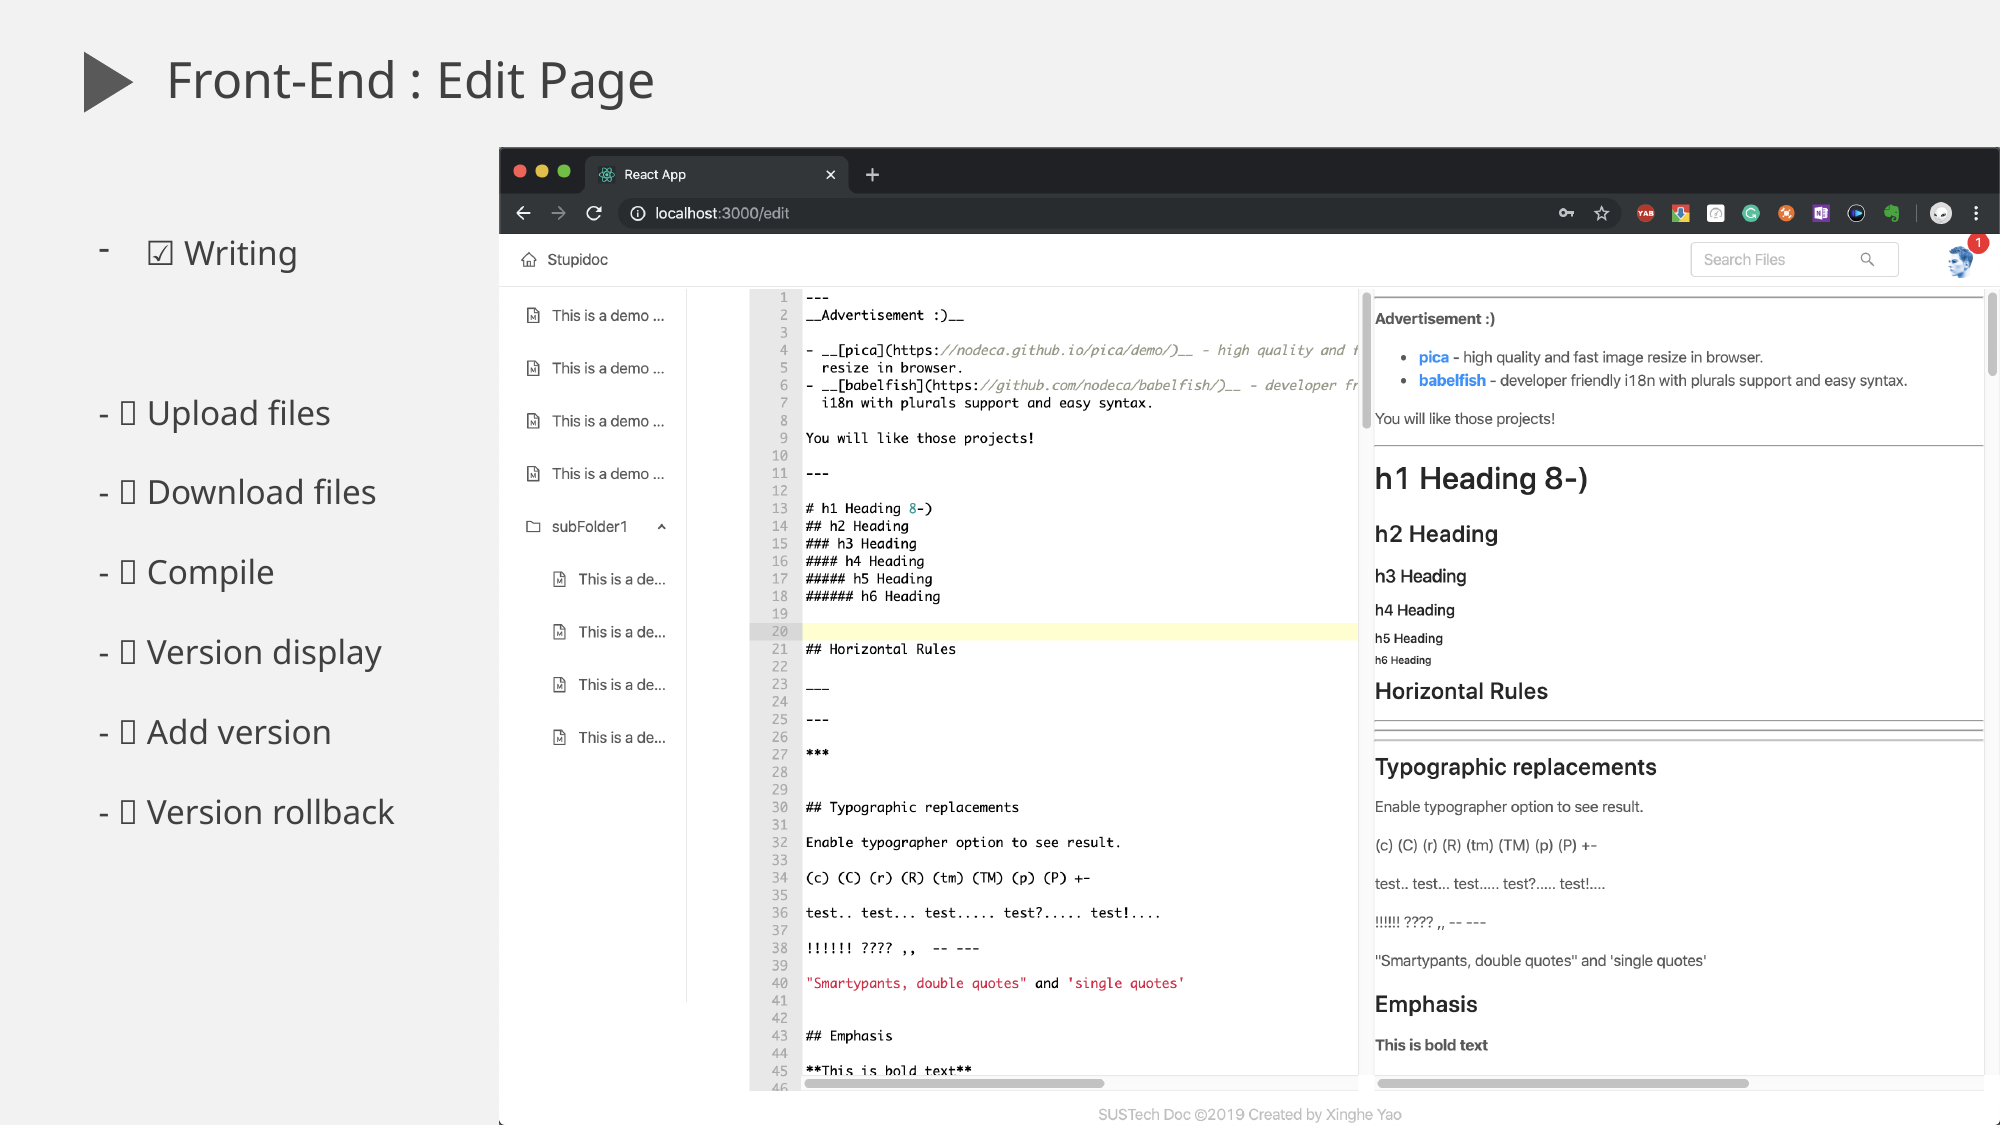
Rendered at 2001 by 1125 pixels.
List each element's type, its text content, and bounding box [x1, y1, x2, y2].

text_box [83, 49, 136, 115]
picture [499, 147, 2000, 1125]
text_box ☑️ Writing - 🔘 Upload files - 🔘 Download files - 🔘 Compile - 🔘 Version display - 🔘 Add version - 🔘 Version rollback [83, 224, 499, 919]
text_box Front-End : Edit Page [151, 41, 871, 117]
